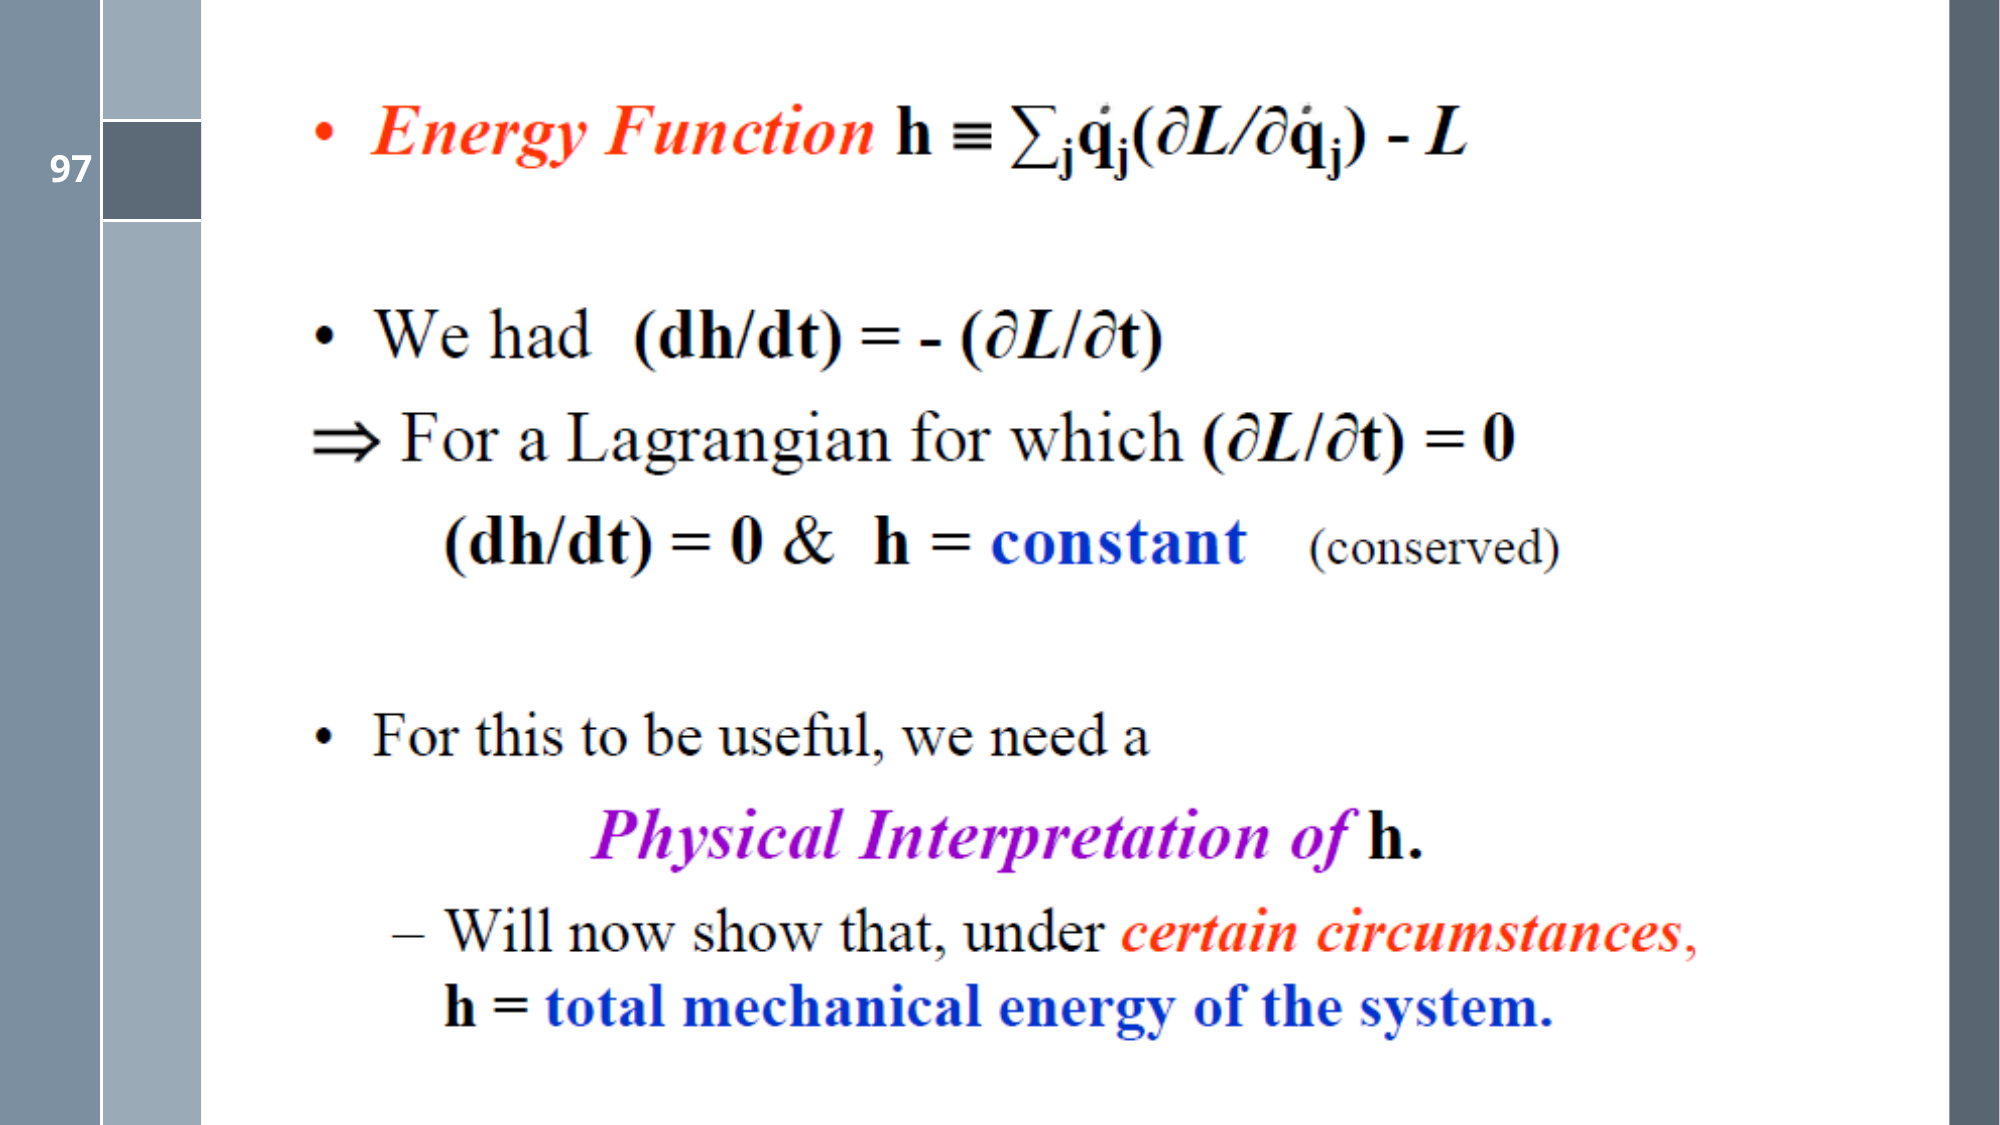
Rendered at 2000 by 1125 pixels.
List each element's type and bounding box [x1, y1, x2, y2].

picture [262, 74, 1750, 1059]
